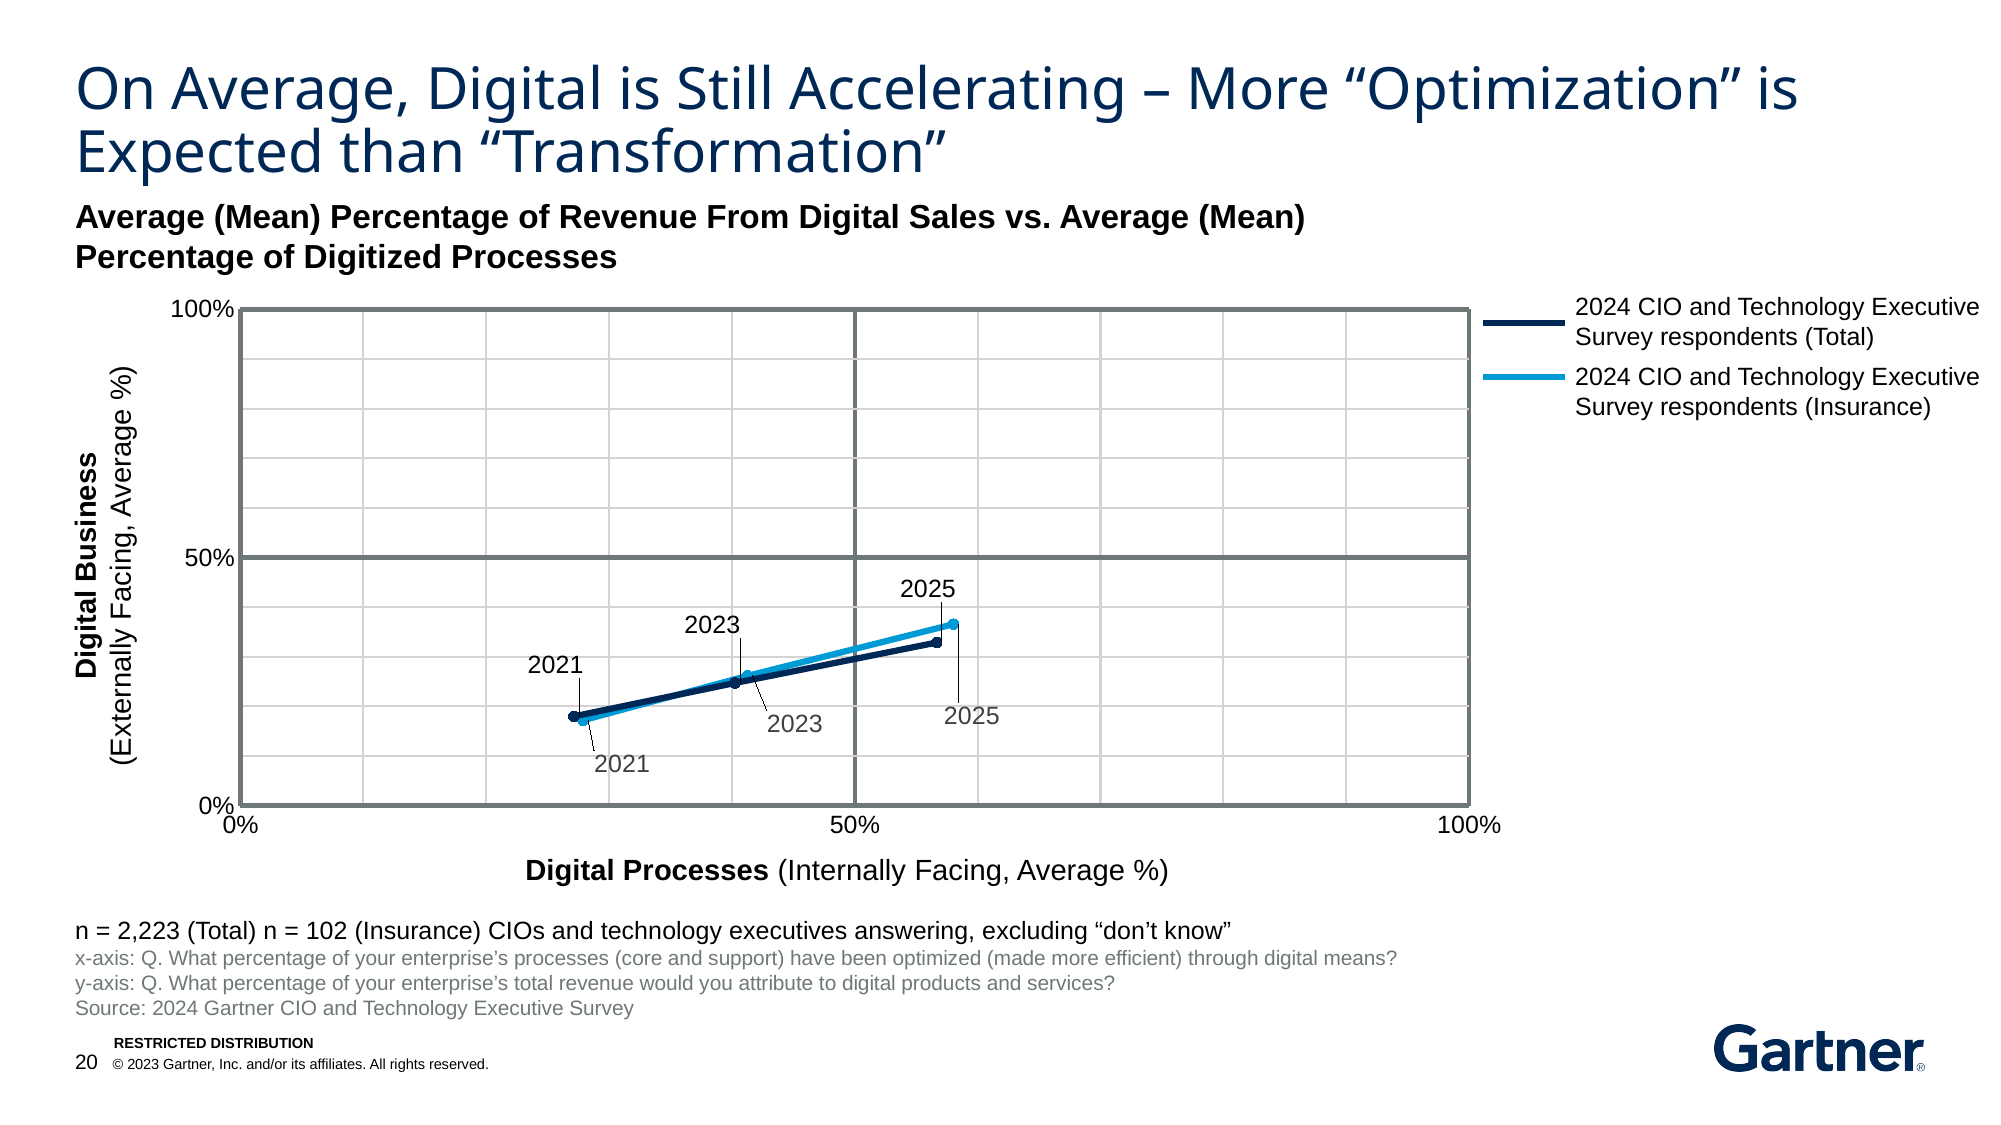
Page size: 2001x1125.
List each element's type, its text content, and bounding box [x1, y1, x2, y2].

text_box 2024 CIO and Technology Executive Survey respondents (Insurance) [1575, 353, 1991, 428]
text_box Average (Mean) Percentage of Revenue From Digital Sales vs. Average (Mean) Percentage of Digitized Processes [74, 187, 1438, 282]
text_box 2024 CIO and Technology Executive Survey respondents (Total) [1575, 283, 1991, 353]
text_box Digital Business (Externally Facing, Average %) [66, 308, 142, 824]
title On Average, Digital is Still Accelerating – More “Optimization” is Expected than “Transformation” [75, 59, 1925, 134]
picture [1714, 1035, 1925, 1072]
text_box Digital Processes (Internally Facing, Average %) [491, 845, 1204, 887]
chart [142, 251, 1506, 845]
text_box n = 2,223 (Total) n = 102 (Insurance) CIOs and technology executives answering, excluding “don’t know” x-axis: Q. What percentage of your enterprise’s processes (core and support) have been optimized (made more efficient) through digital means? y-axis: Q. What percentage of your enterprise’s total revenue would you attribute to digital products and services? Source: 2024 Gartner CIO and Technology Executive Survey [75, 899, 1952, 1035]
